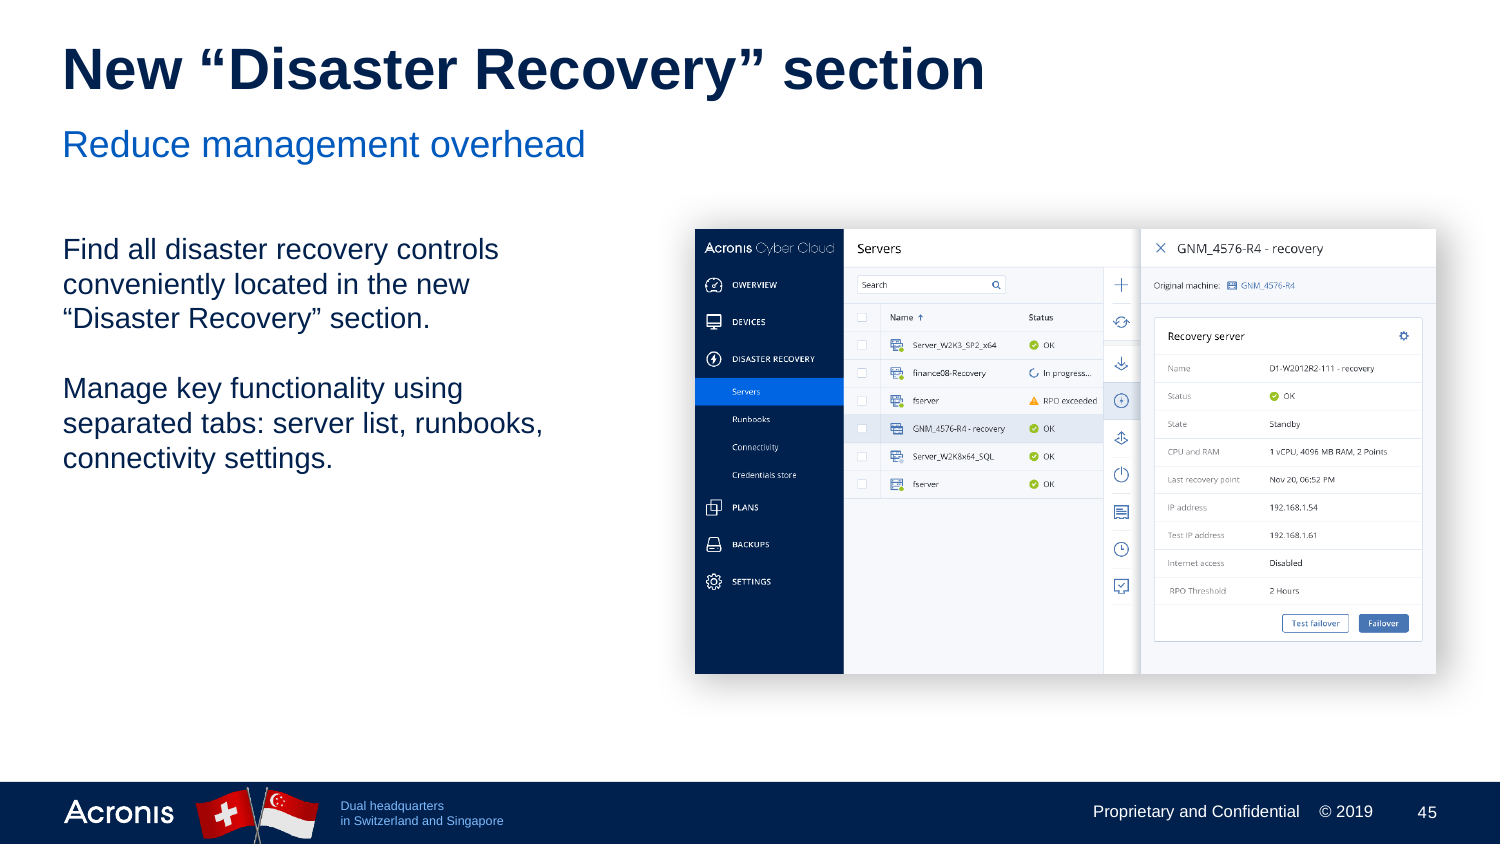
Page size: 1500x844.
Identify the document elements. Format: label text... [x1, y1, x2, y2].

text_box Find all disaster recovery controls conveniently located in the new “Disaster Recovery” section. Manage key functionality using separated tabs: server list, runbooks, connectivity settings. [62, 229, 558, 493]
text_box Reduce management overhead [47, 112, 1143, 173]
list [695, 229, 1436, 674]
title New “Disaster Recovery” section [62, 38, 1436, 156]
picture [195, 787, 319, 844]
